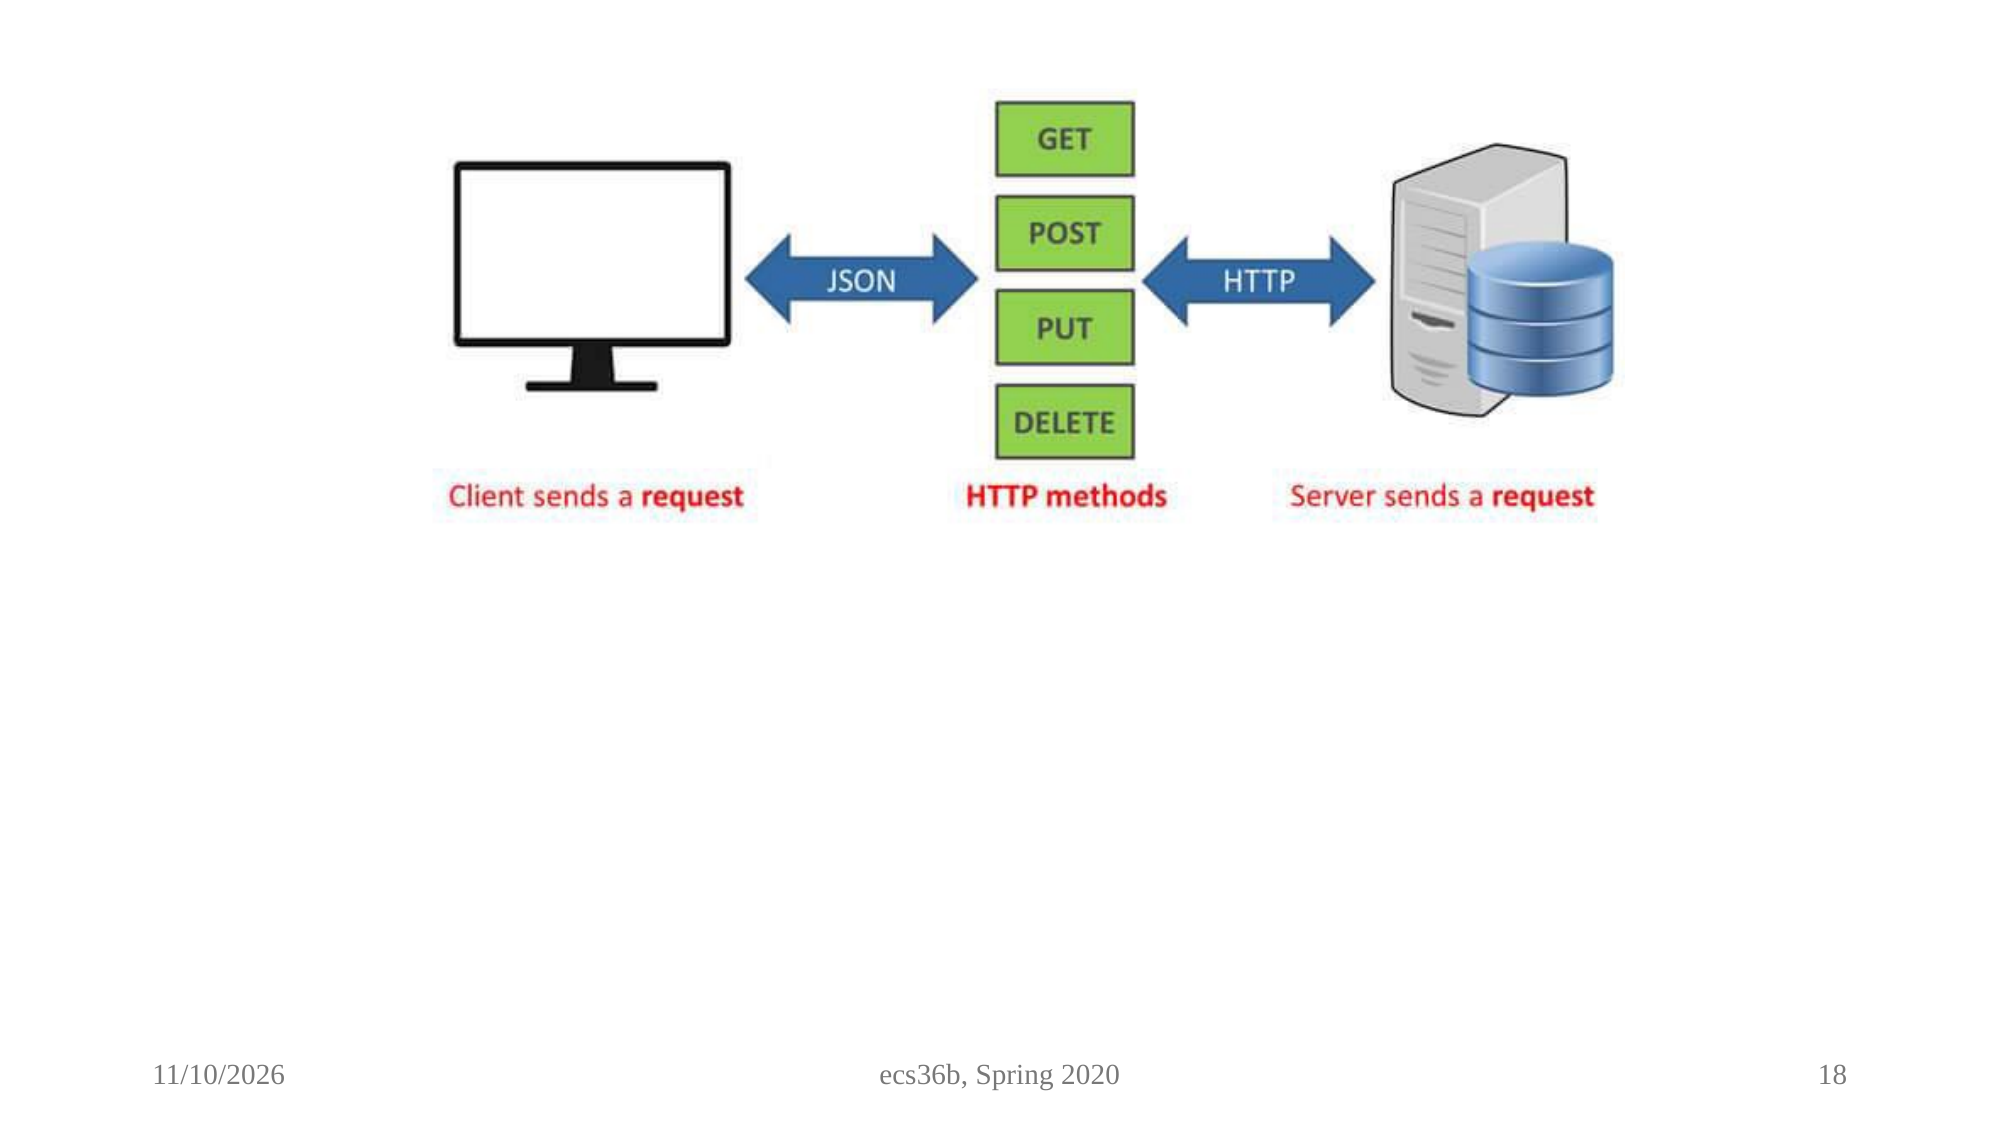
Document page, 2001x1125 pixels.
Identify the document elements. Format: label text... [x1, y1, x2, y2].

slide_number 18 [1412, 1042, 1863, 1103]
footer ecs36b, Spring 2020 [662, 1042, 1338, 1103]
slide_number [137, 1042, 588, 1103]
picture [405, 0, 1626, 713]
